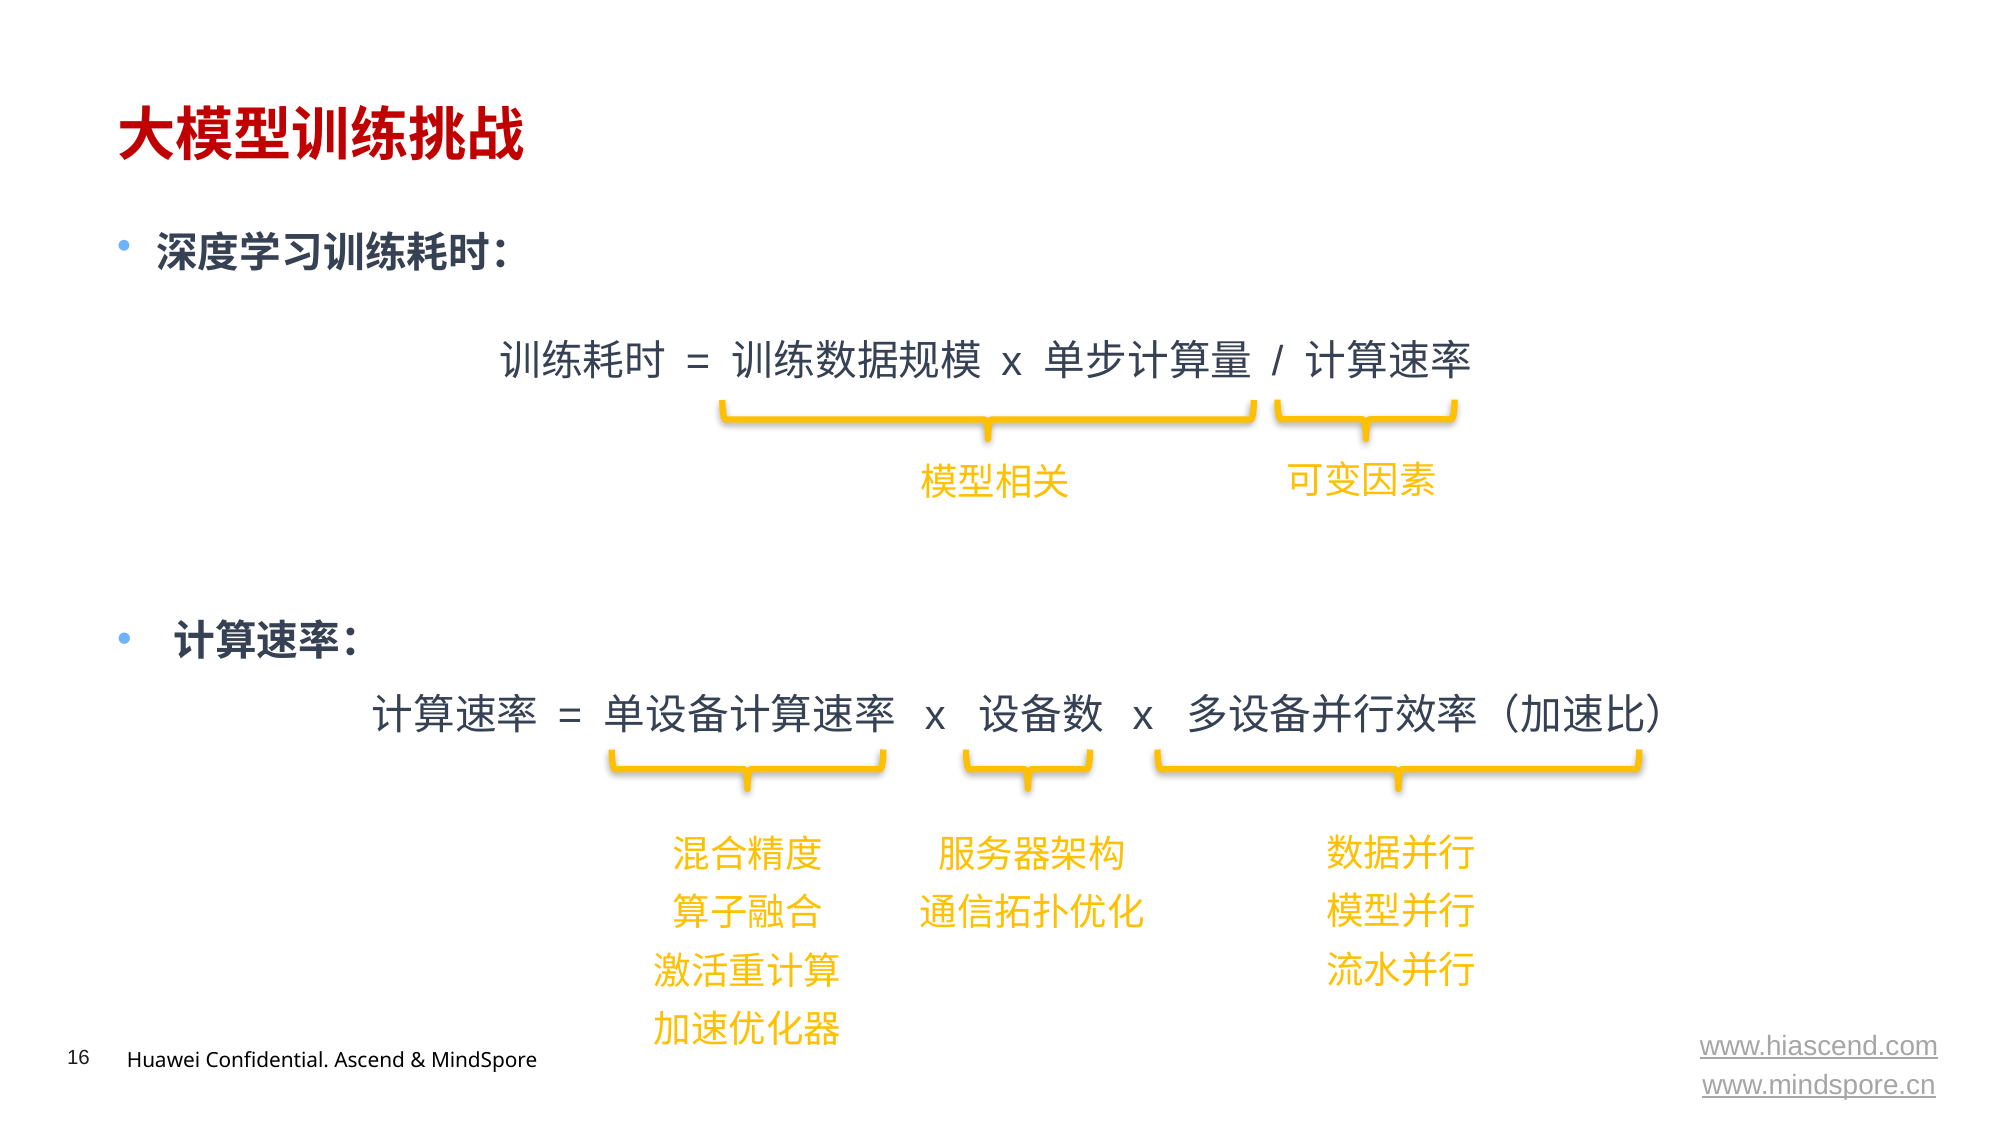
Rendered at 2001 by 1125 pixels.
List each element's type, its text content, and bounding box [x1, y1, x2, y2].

text_box 混合精度 算子融合 激活重计算 加速优化器 [653, 816, 842, 1051]
list 深度学习训练耗时： [102, 208, 1901, 287]
text_box [1154, 749, 1643, 793]
text_box 计算速率： [102, 581, 1901, 660]
title 大模型训练挑战 [102, 90, 1901, 187]
text_box [962, 749, 1094, 793]
text_box 服务器架构 通信拓扑优化 [912, 816, 1152, 934]
text_box 计算速率 = 单设备计算速率 x 设备数 x 多设备并行效率（加速比） [356, 680, 1703, 745]
text_box [608, 749, 887, 793]
text_box 数据并行 模型并行 流水并行 [1326, 815, 1477, 992]
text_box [498, 325, 1473, 504]
